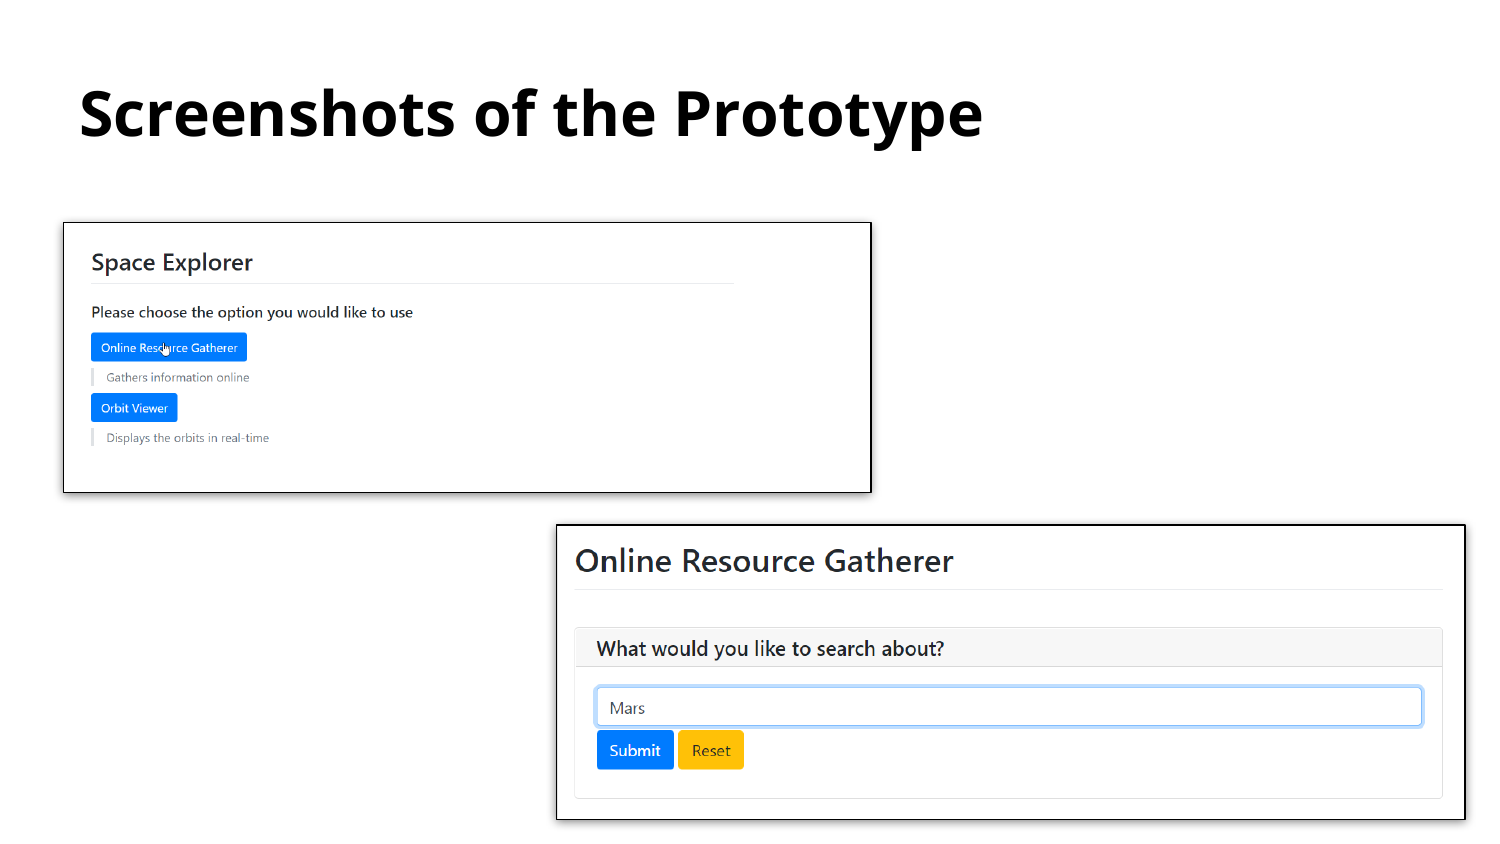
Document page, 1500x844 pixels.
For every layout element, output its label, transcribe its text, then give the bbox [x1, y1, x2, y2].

picture [63, 222, 871, 492]
title Screenshots of the Prototype [64, 59, 1436, 224]
picture [557, 525, 1465, 819]
